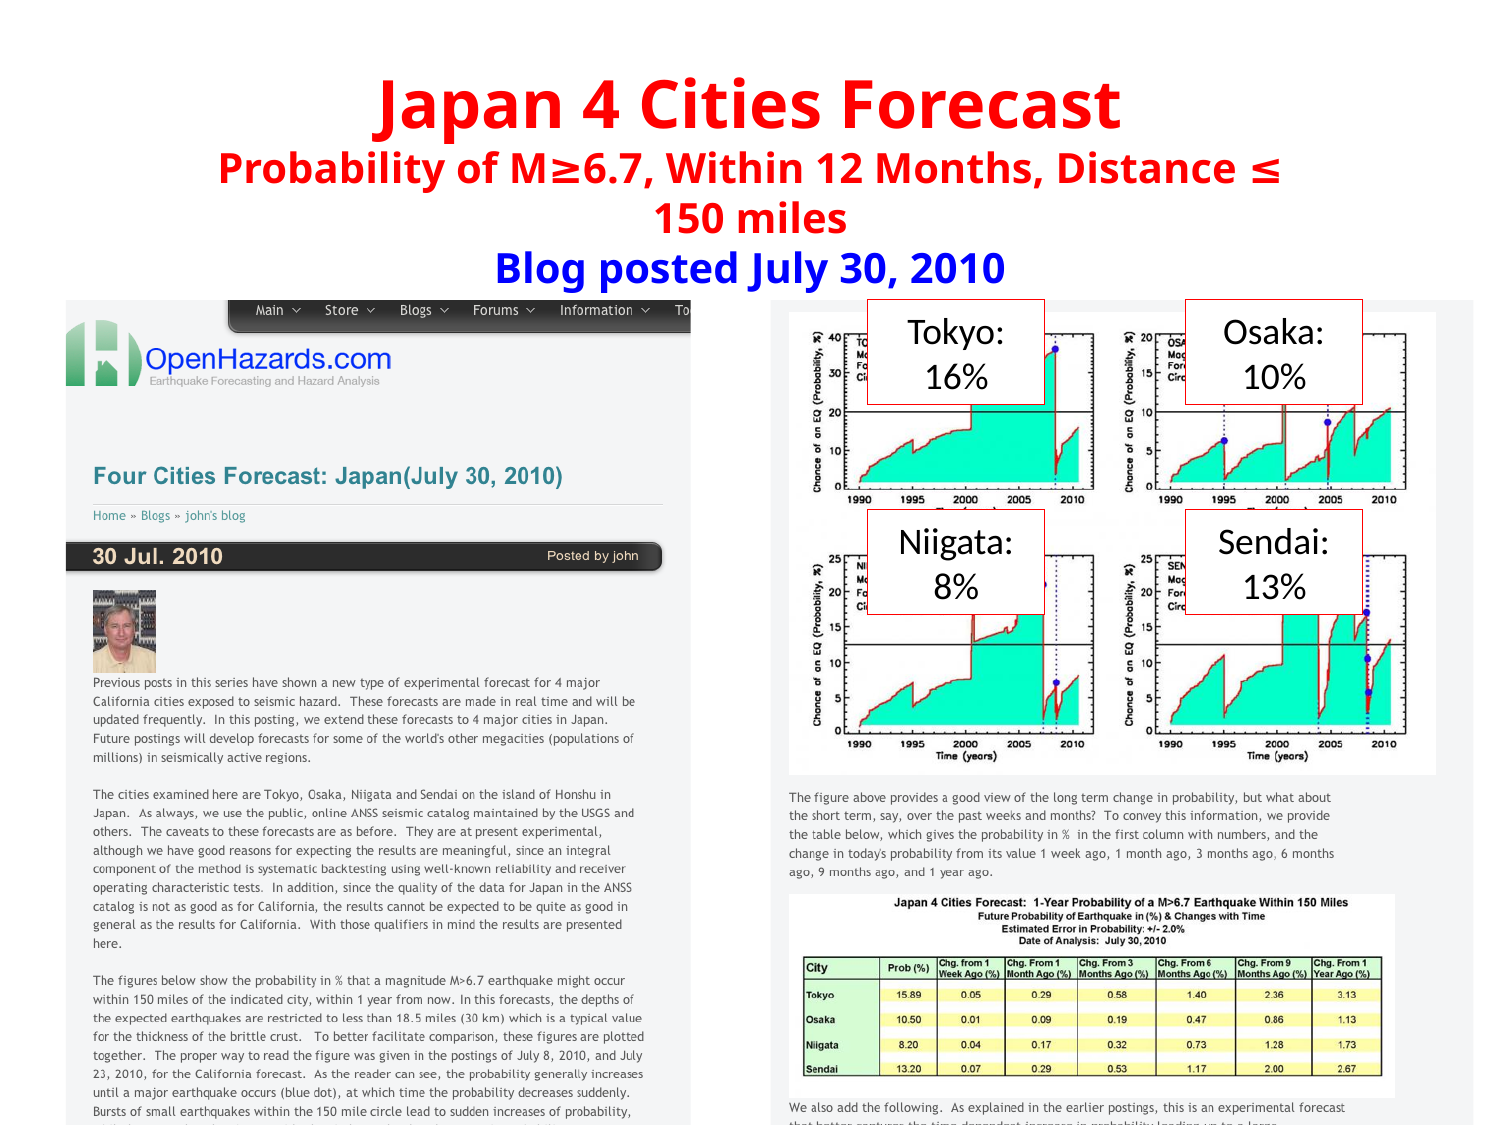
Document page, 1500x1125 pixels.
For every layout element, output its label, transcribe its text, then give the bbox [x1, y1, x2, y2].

text_box Japan 4 Cities Forecast Probability of M≥6.7, Within 12 Months, Distance ≤ 150 miles Blog posted July 30, 2010 [176, 54, 1324, 300]
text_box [867, 299, 1363, 616]
picture [770, 299, 1474, 1125]
picture [65, 299, 691, 1125]
